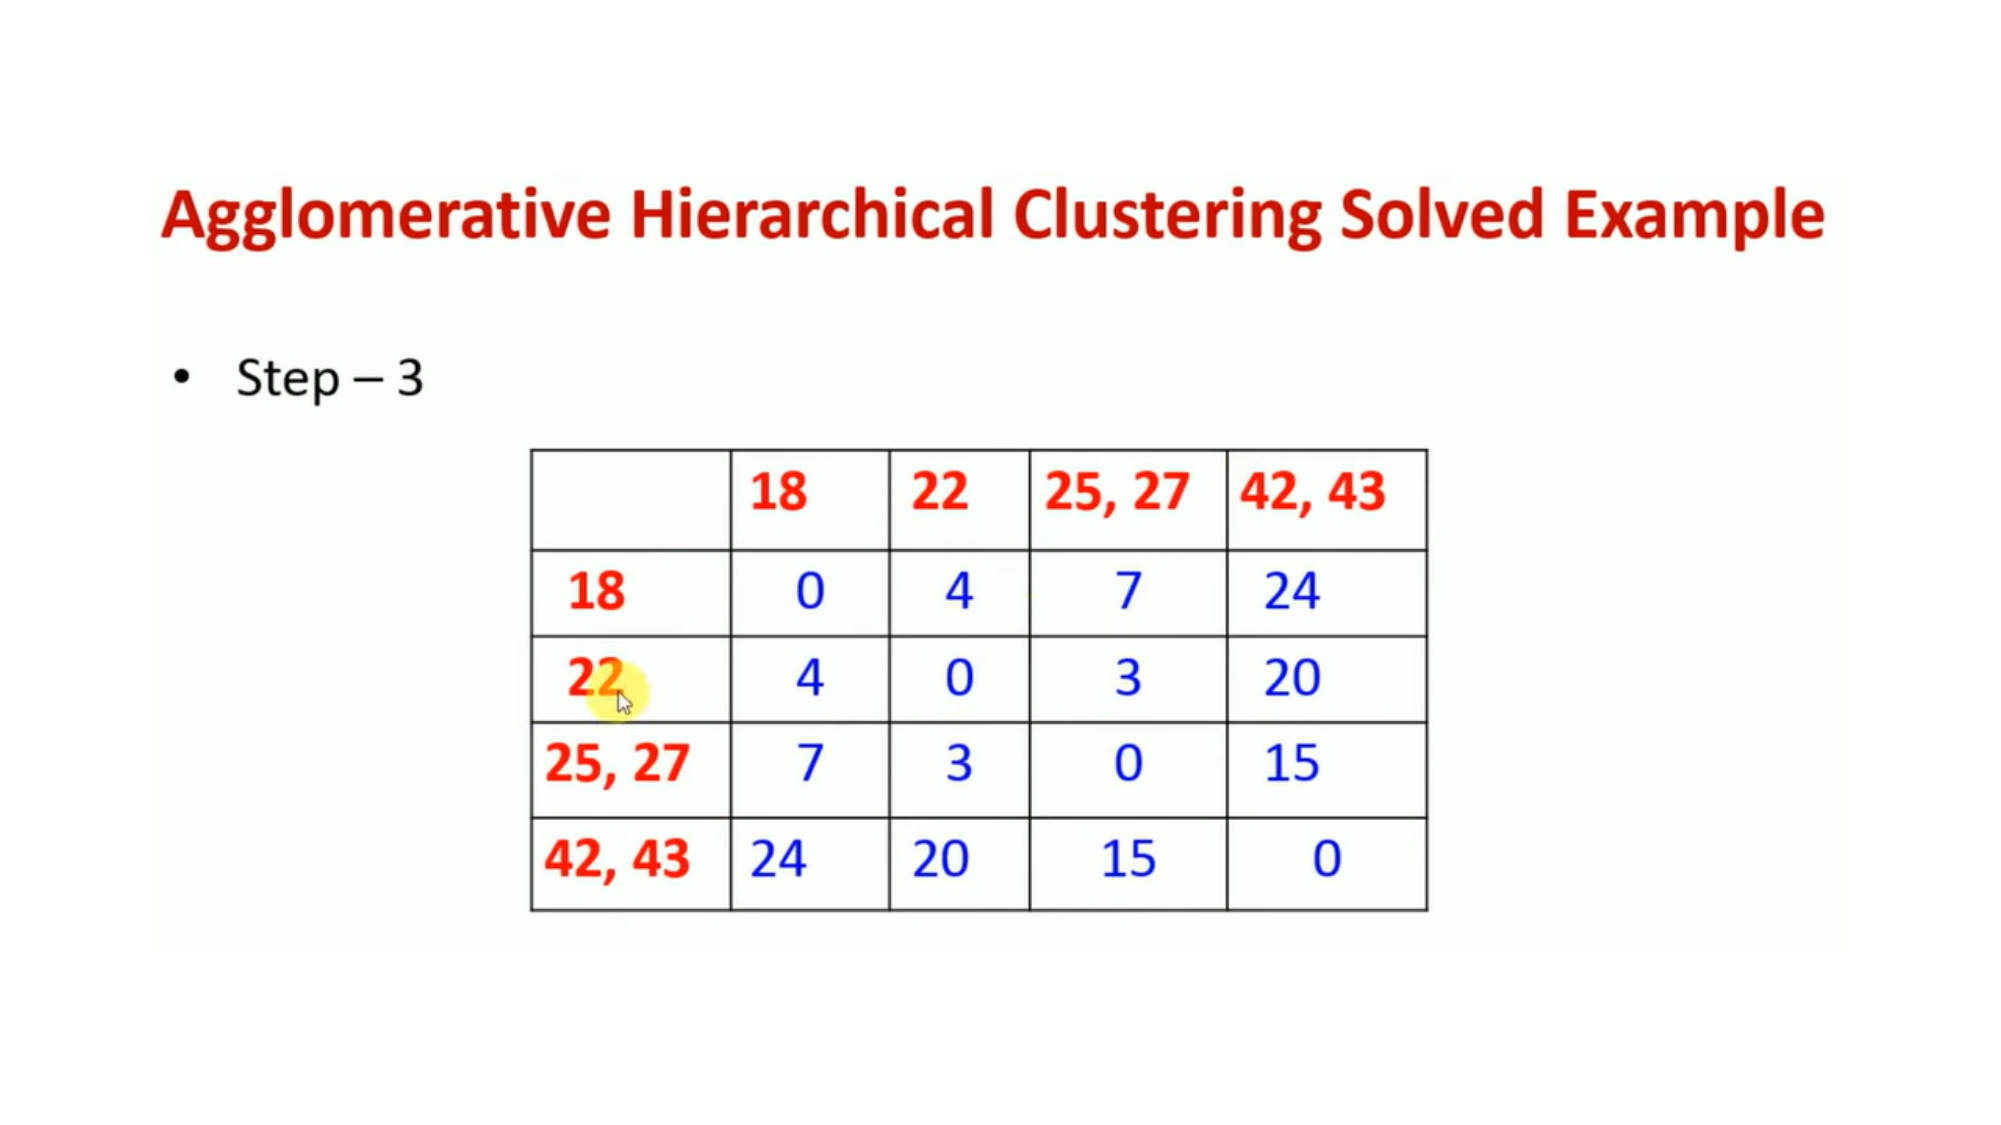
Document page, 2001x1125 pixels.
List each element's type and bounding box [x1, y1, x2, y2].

picture [150, 172, 1850, 953]
